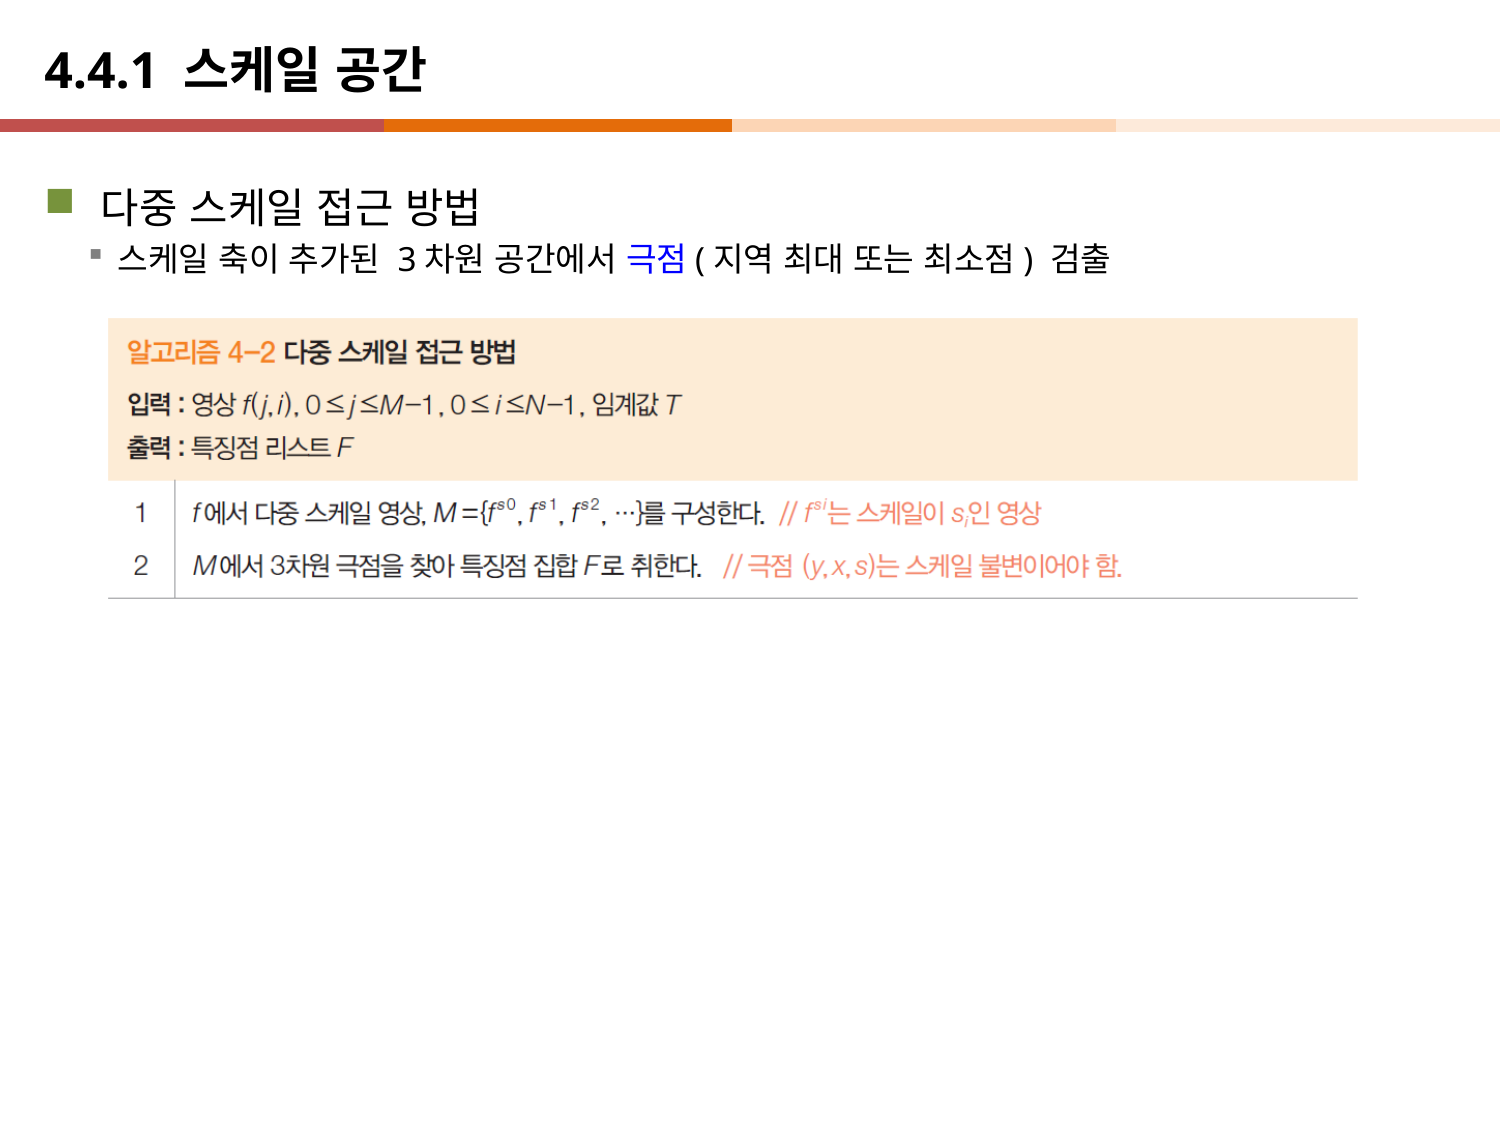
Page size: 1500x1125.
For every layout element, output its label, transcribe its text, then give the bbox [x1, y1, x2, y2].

list 다중 스케일 접근 방법 스케일 축이 추가된 3차원 공간에서 극점(지역 최대 또는 최소점) 검출 [29, 148, 1471, 1083]
picture [104, 314, 1365, 607]
title 4.4.1 스케일 공간 [29, 23, 1270, 114]
